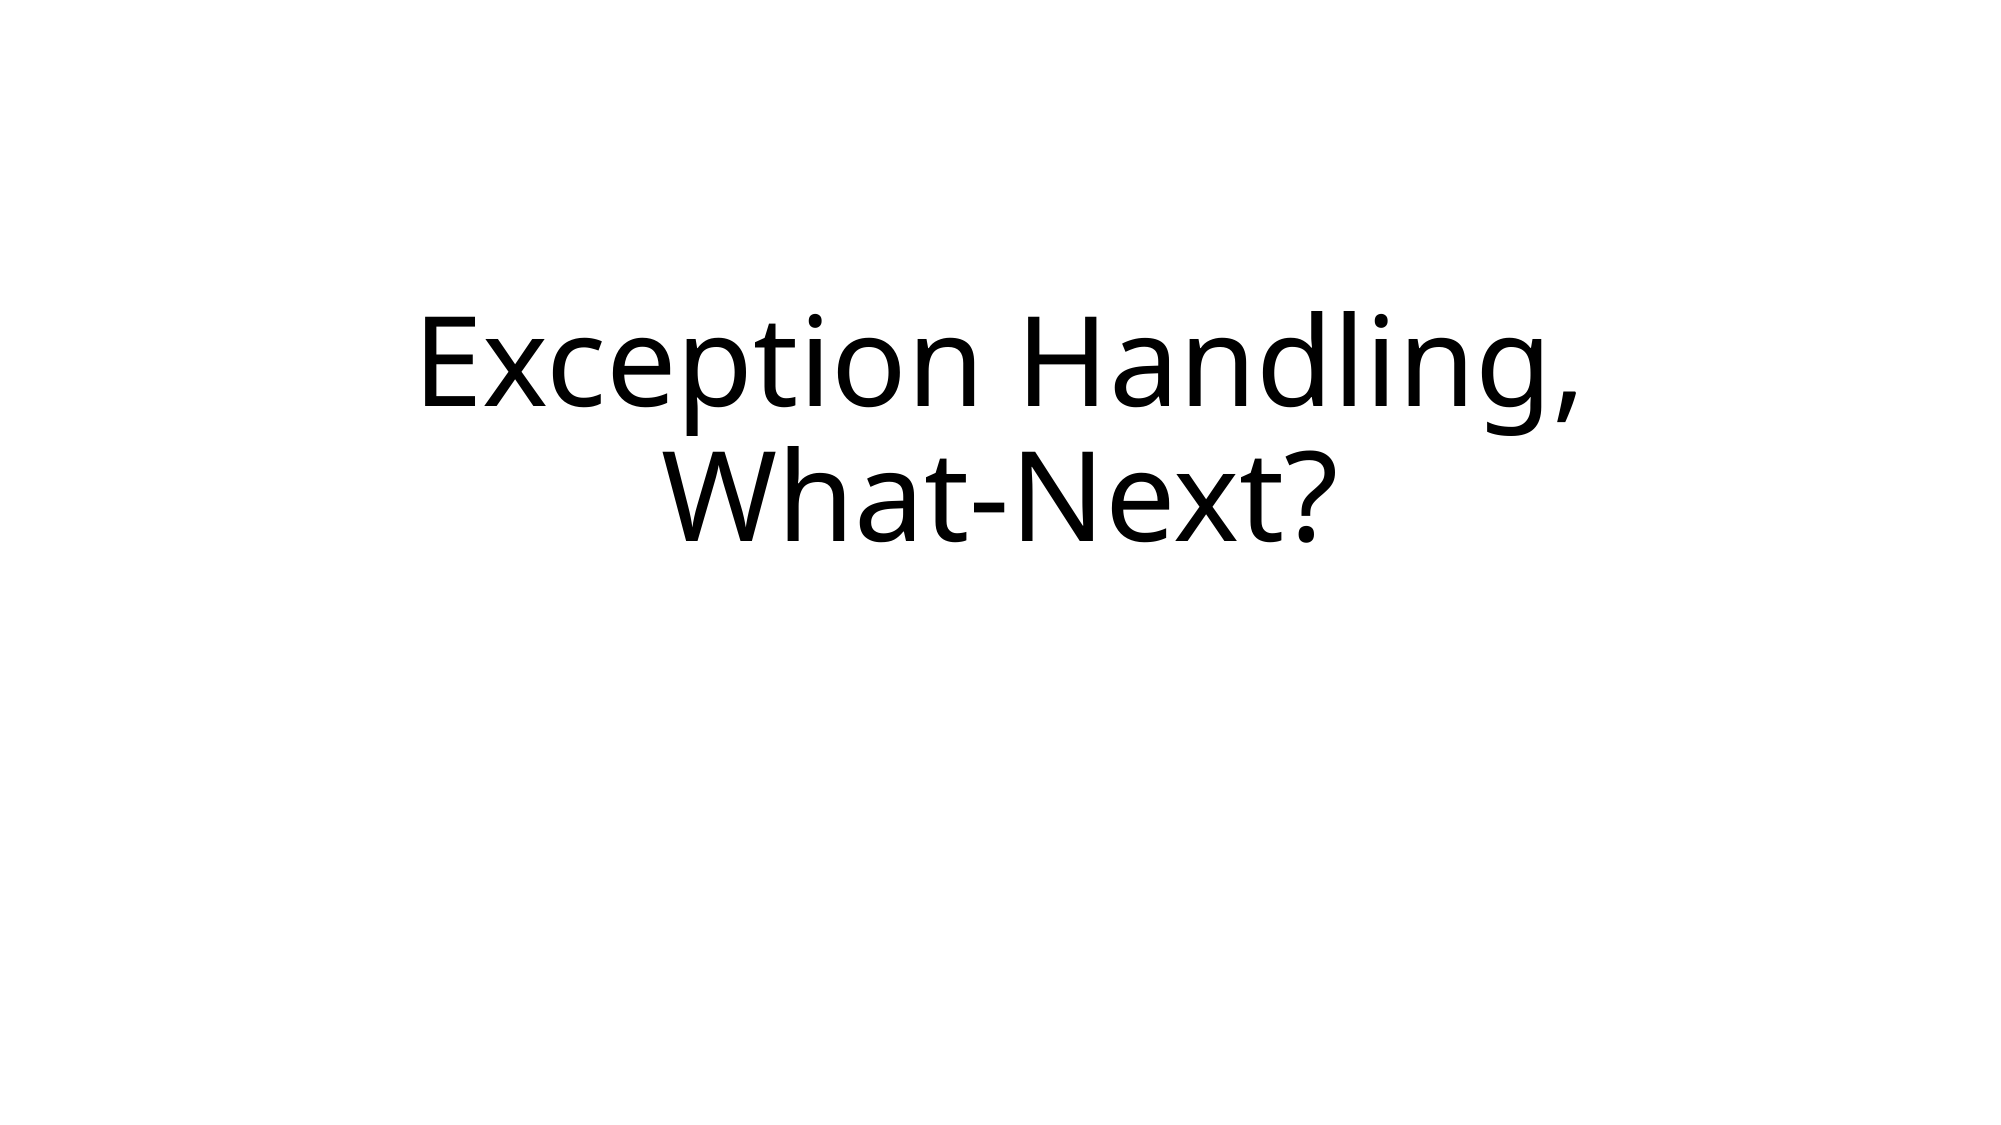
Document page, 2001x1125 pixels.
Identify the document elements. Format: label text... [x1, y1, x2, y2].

title Exception Handling, What-Next? [249, 184, 1750, 576]
